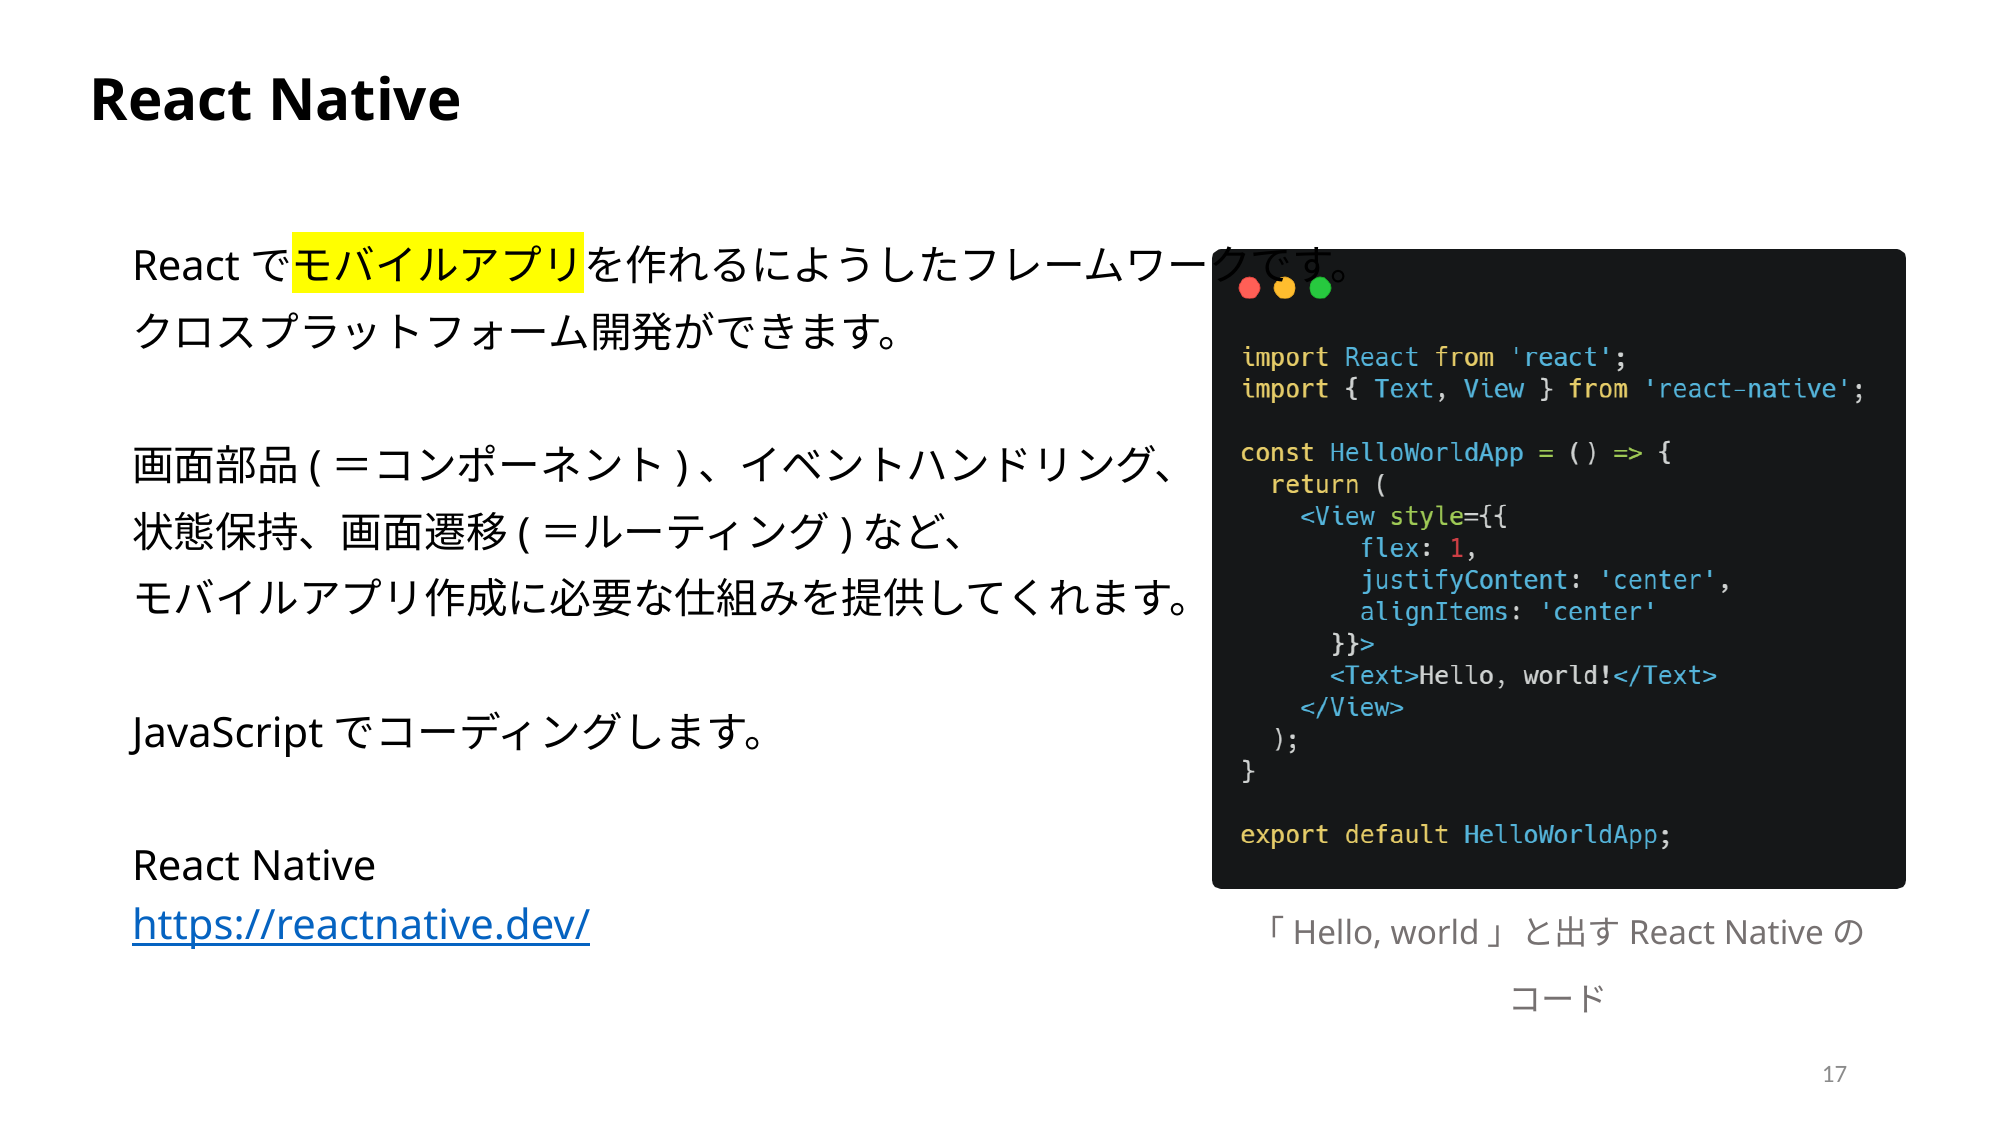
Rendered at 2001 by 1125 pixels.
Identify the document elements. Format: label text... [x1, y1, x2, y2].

text_box 「Hello, world」と出すReact Nativeのコード [1235, 926, 1882, 1018]
text_box Reactでモバイルアプリを作れるにようしたフレームワークです。 クロスプラットフォーム開発ができます。 画面部品(＝コンポーネント)、イベントハンドリング、 状態保持、画面遷移(＝ルーティング)など、 モバイルアプリ作成に必要な仕組みを提供してくれます。 JavaScriptでコーディングします。 React Native https://reactnative.dev/ [117, 214, 1904, 1030]
text_box React Native [74, 54, 1454, 140]
picture [1165, 199, 1952, 926]
slide_number 17 [1412, 1042, 1863, 1103]
